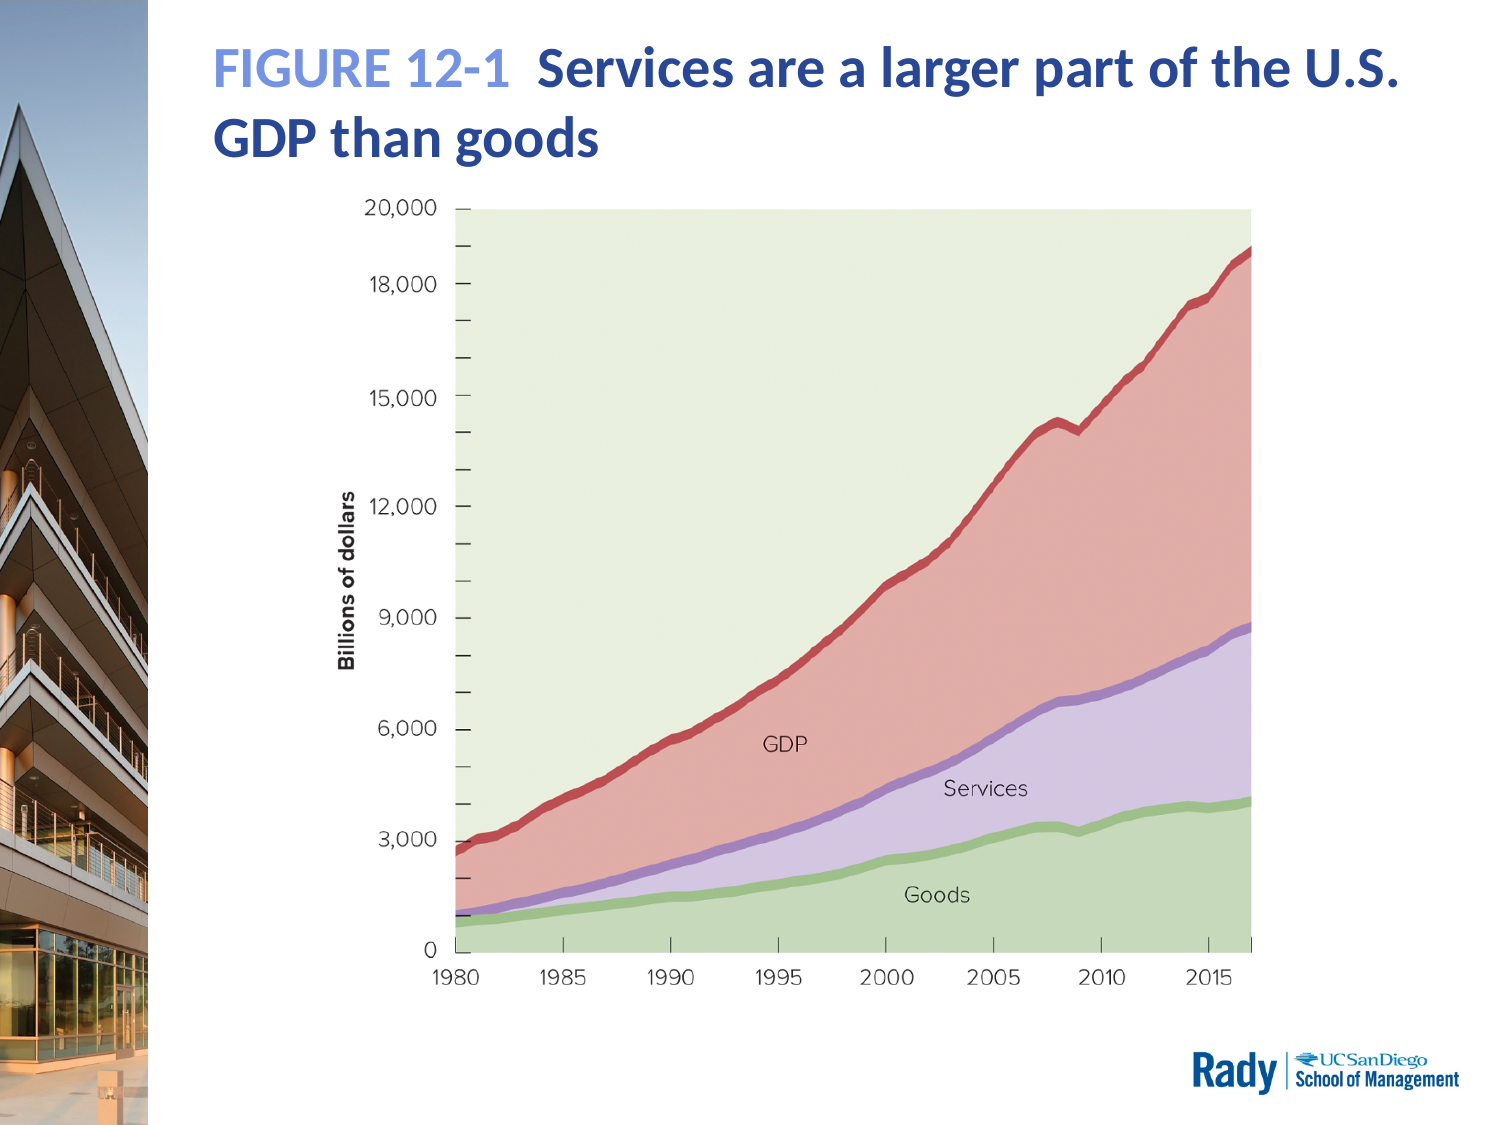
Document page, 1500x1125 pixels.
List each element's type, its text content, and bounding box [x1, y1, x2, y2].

picture [0, 0, 148, 1125]
picture [337, 199, 1252, 985]
title FIGURE 12-1 Services are a larger part of the U.S. GDP than goods [197, 44, 1426, 233]
picture [1187, 1044, 1463, 1101]
